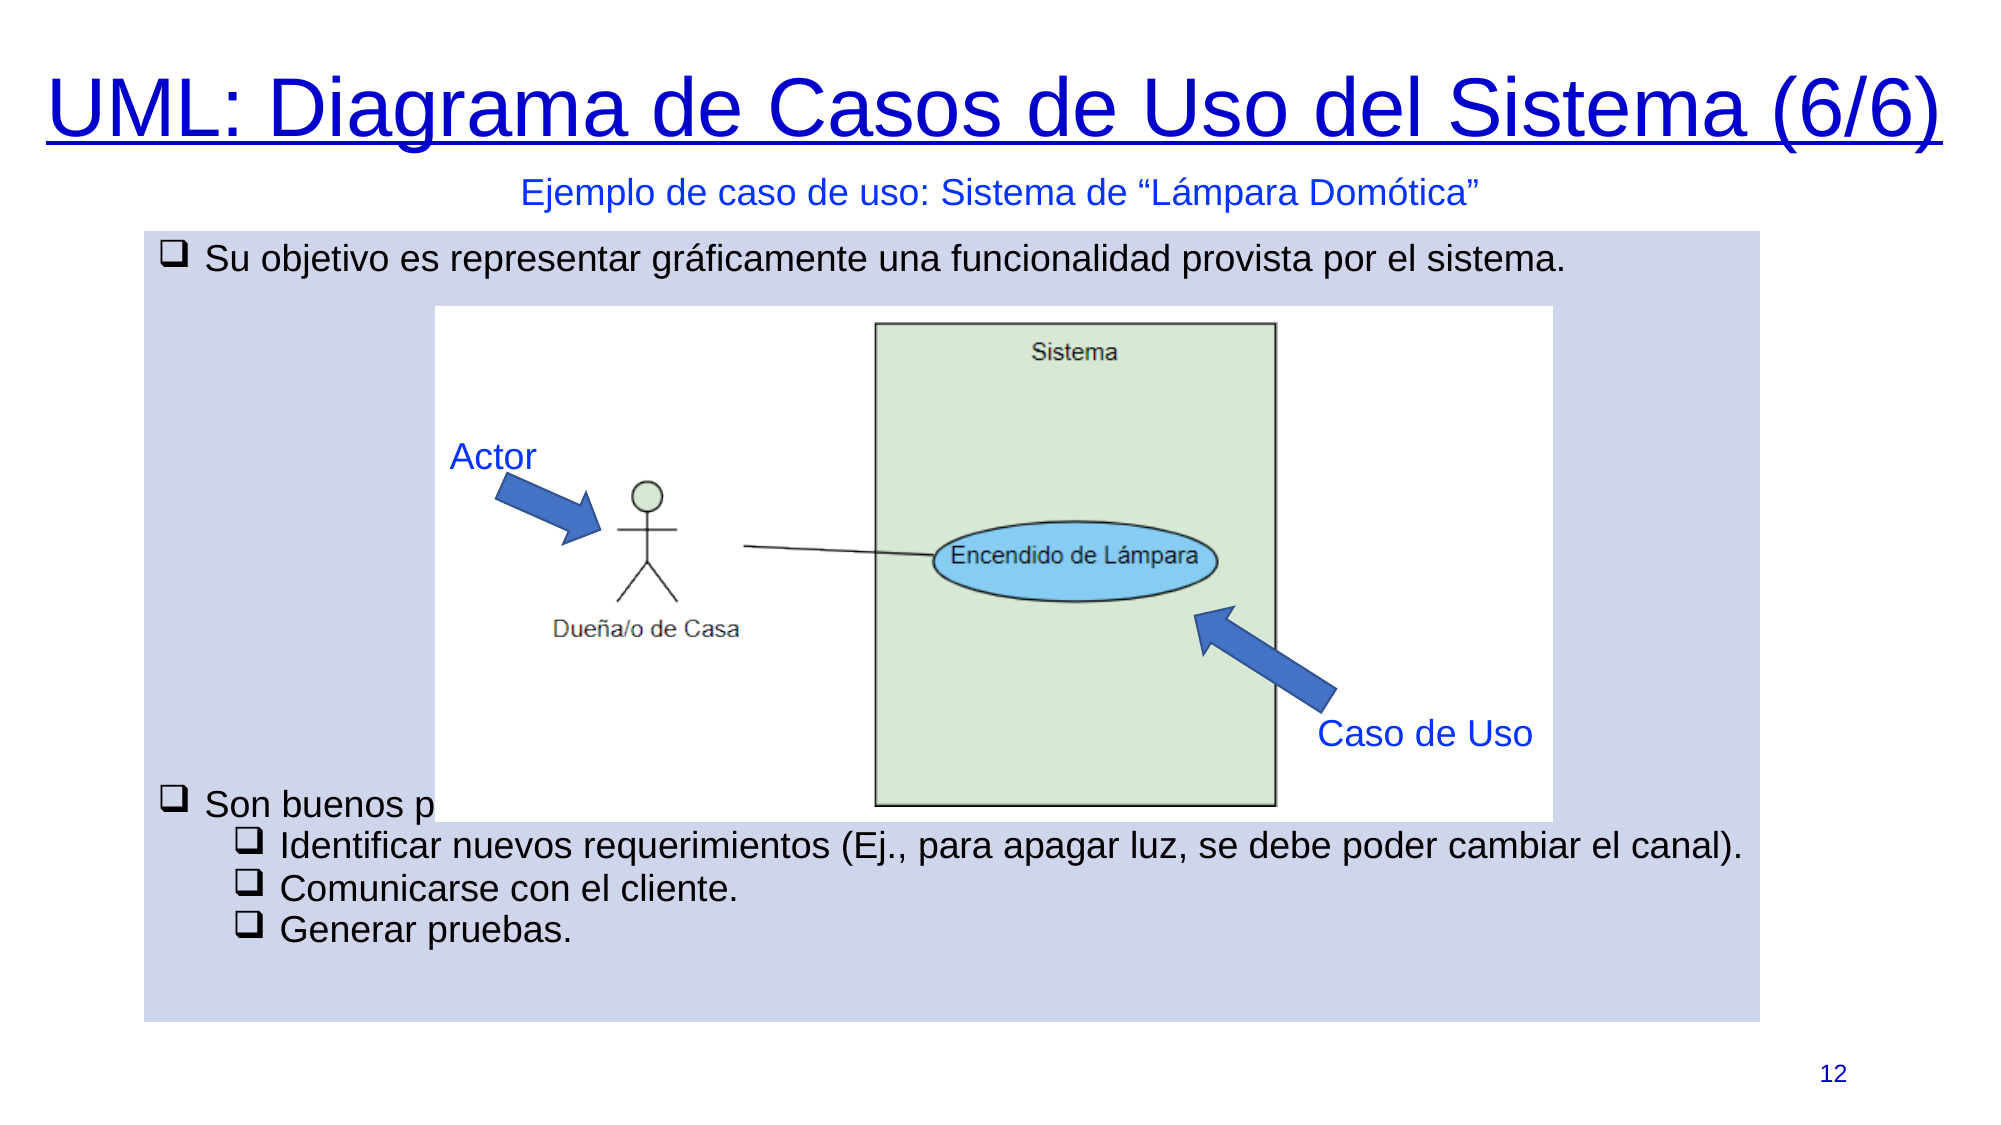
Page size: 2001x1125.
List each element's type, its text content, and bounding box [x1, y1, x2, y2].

slide_number 12 [1412, 1042, 1863, 1103]
text_box Ejemplo de caso de uso: Sistema de “Lámpara Domótica” [466, 163, 1534, 218]
text_box [434, 807, 1554, 823]
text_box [434, 322, 1595, 807]
title UML: Diagrama de Casos de Uso del Sistema (6/6) [31, 38, 1969, 181]
text_box [434, 305, 1554, 322]
table_header Su objetivo es representar gráficamente una funcionalidad provista por el sistema. Son buenos para Identificar nuevos requerimientos (Ej., para apagar luz, se debe poder cambiar el canal). Comunicarse con el cliente. Generar pruebas. [144, 231, 1760, 1022]
